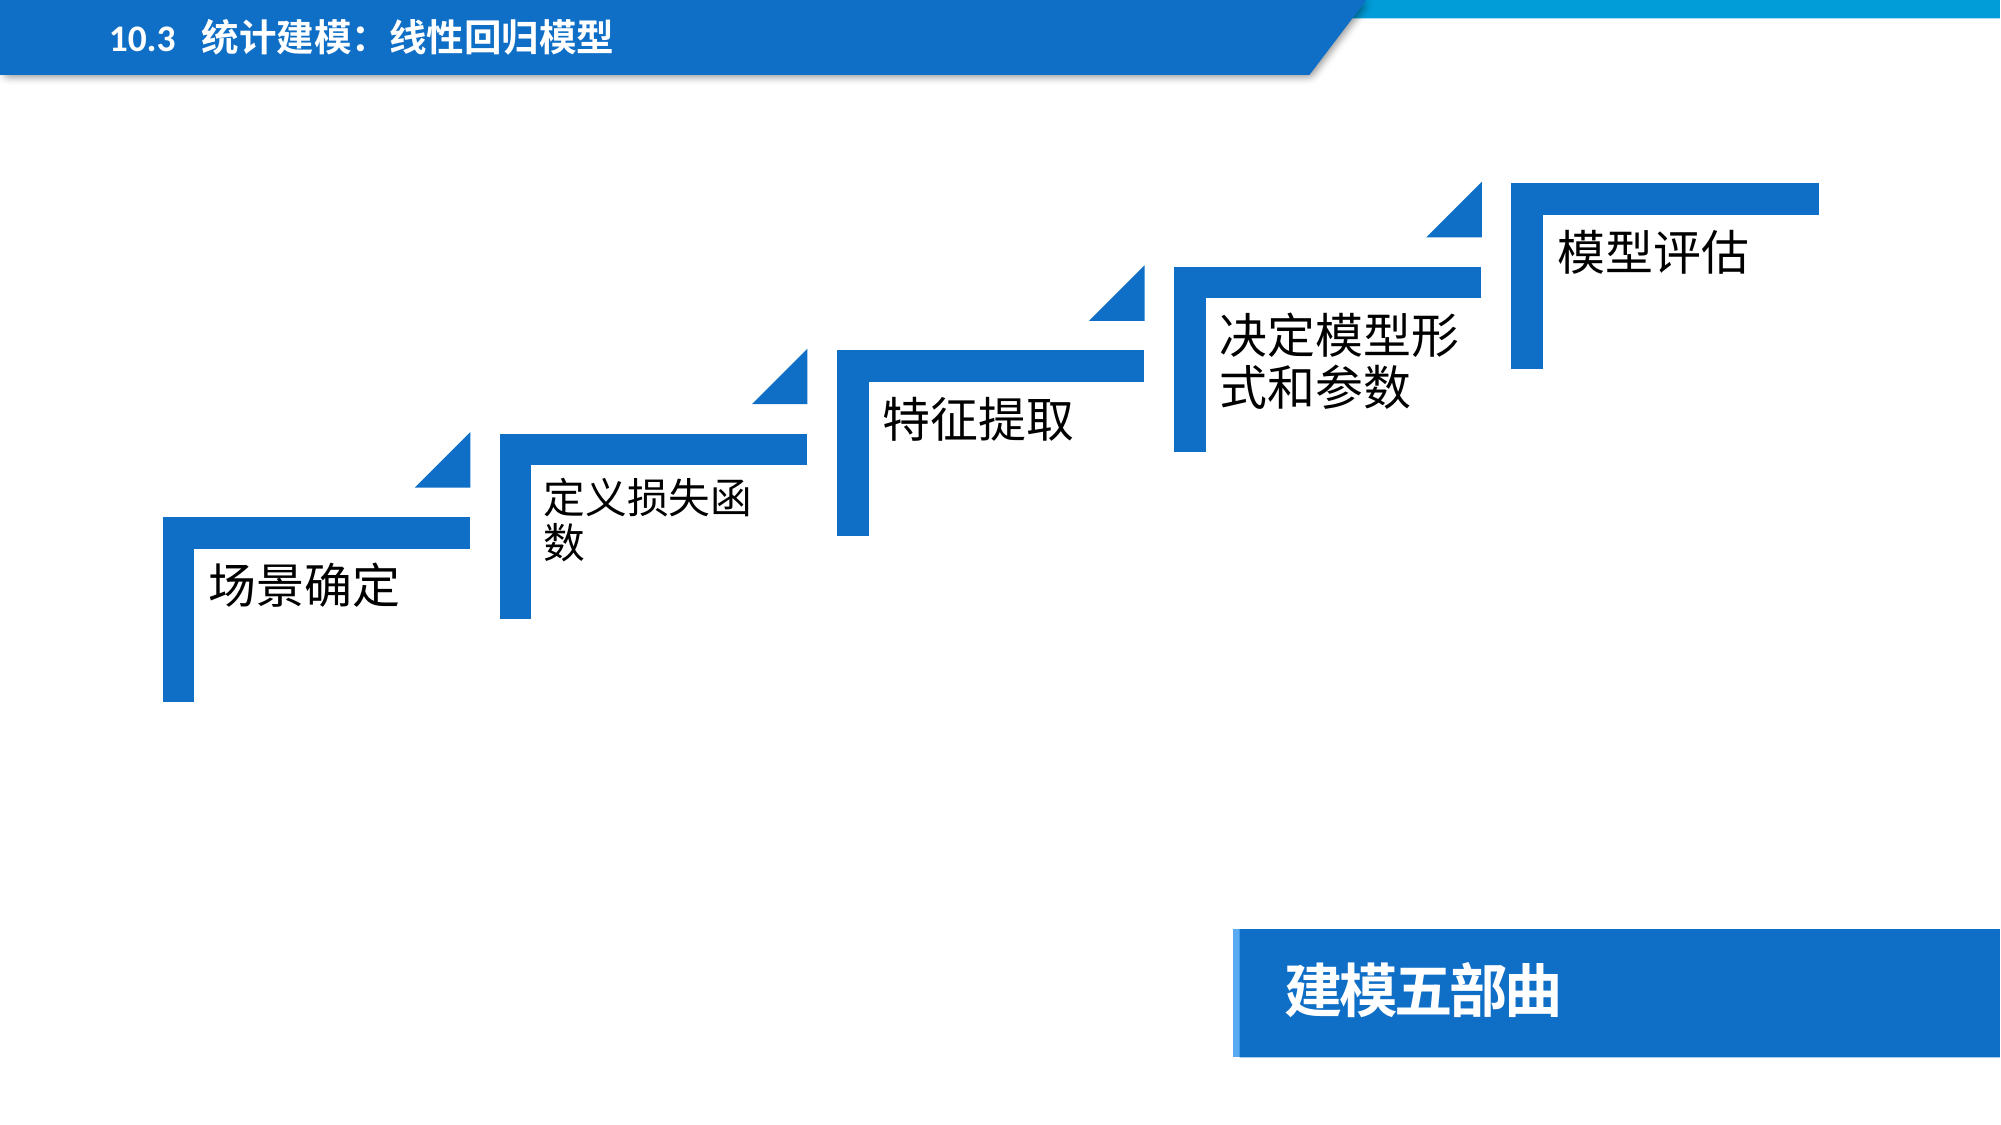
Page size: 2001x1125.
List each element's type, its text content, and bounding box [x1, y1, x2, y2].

list 建模五部曲 [1239, 929, 2000, 1058]
list 10.3 统计建模：线性回归模型 [93, 11, 1138, 68]
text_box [93, 183, 1889, 790]
